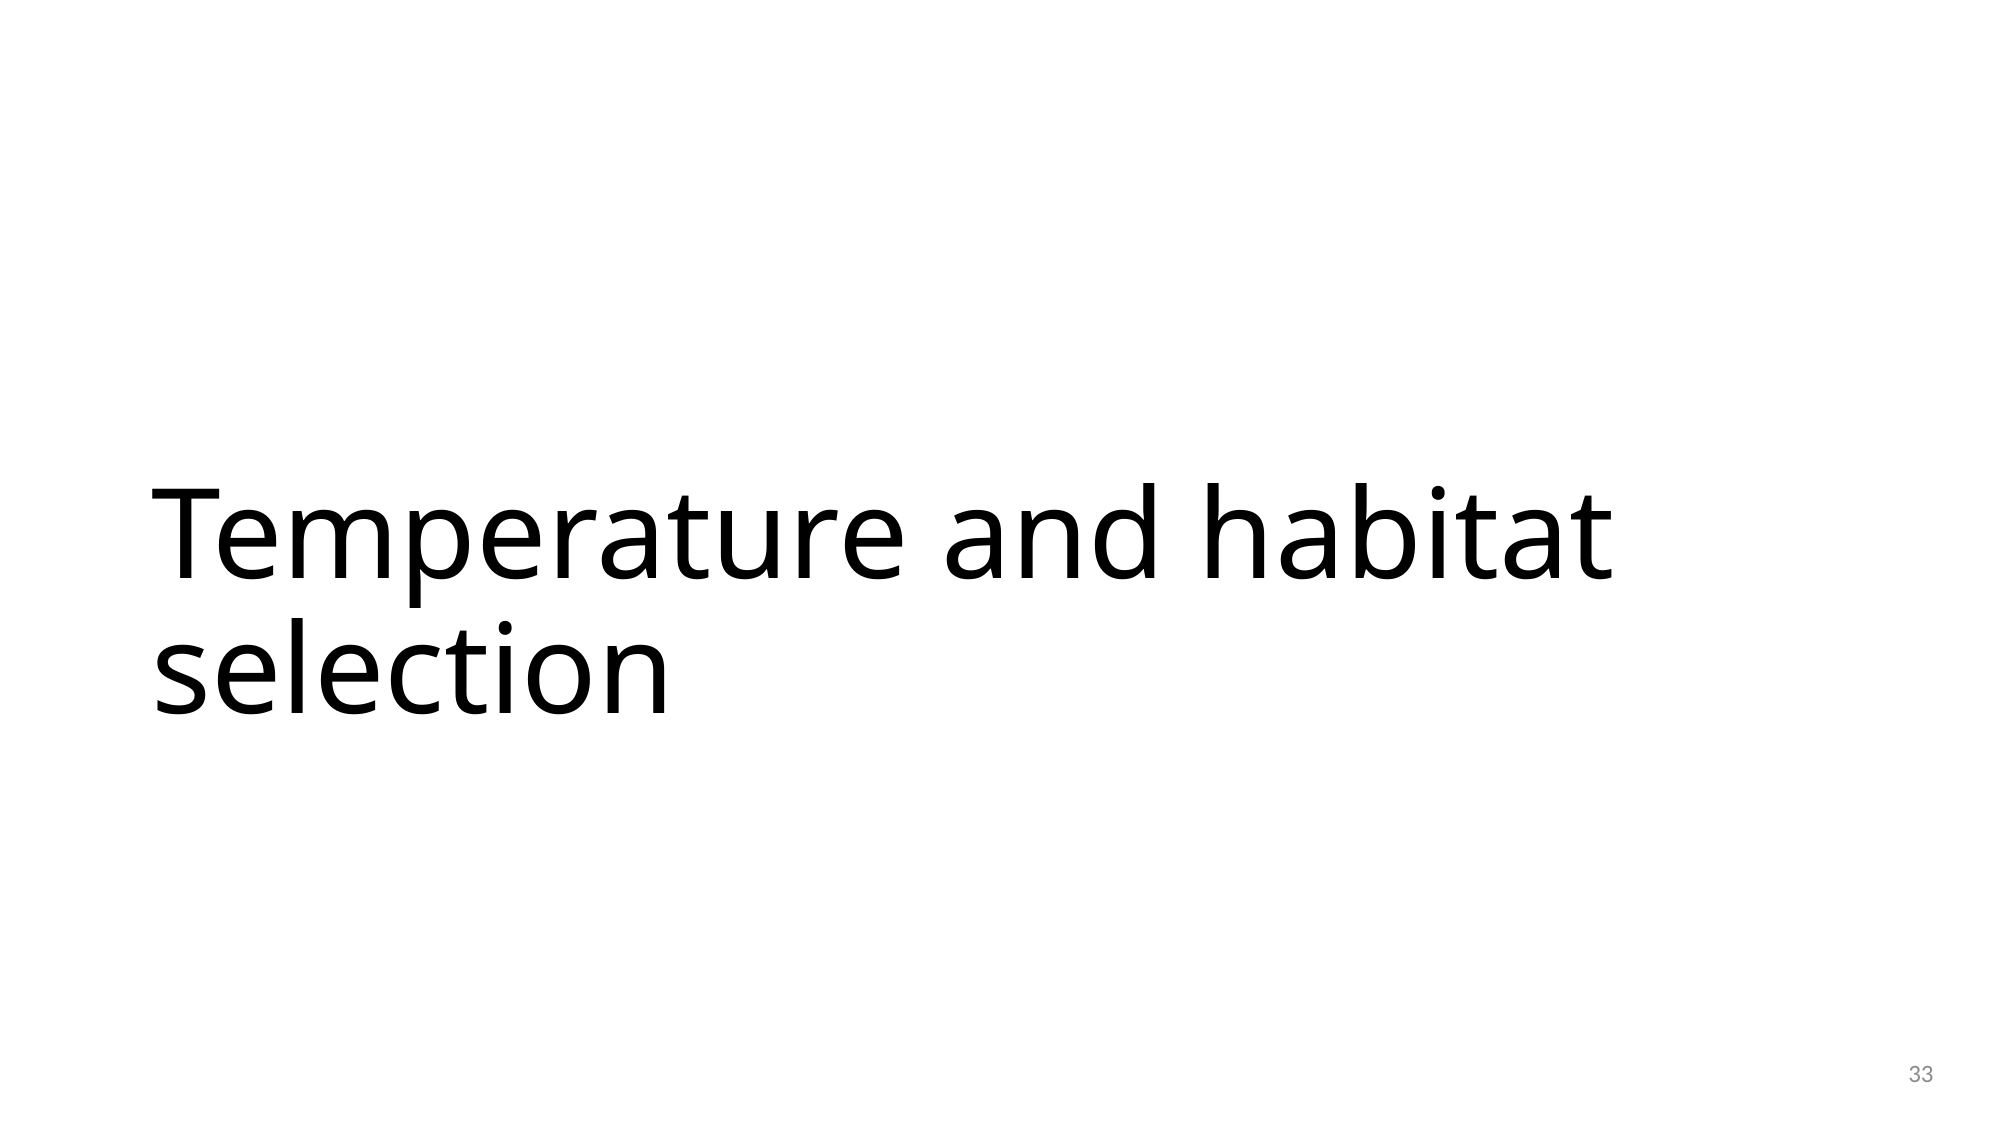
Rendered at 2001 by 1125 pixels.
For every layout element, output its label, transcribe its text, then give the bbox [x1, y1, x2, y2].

title Temperature and habitat selection [136, 280, 1893, 749]
slide_number 33 [1830, 1042, 1949, 1103]
